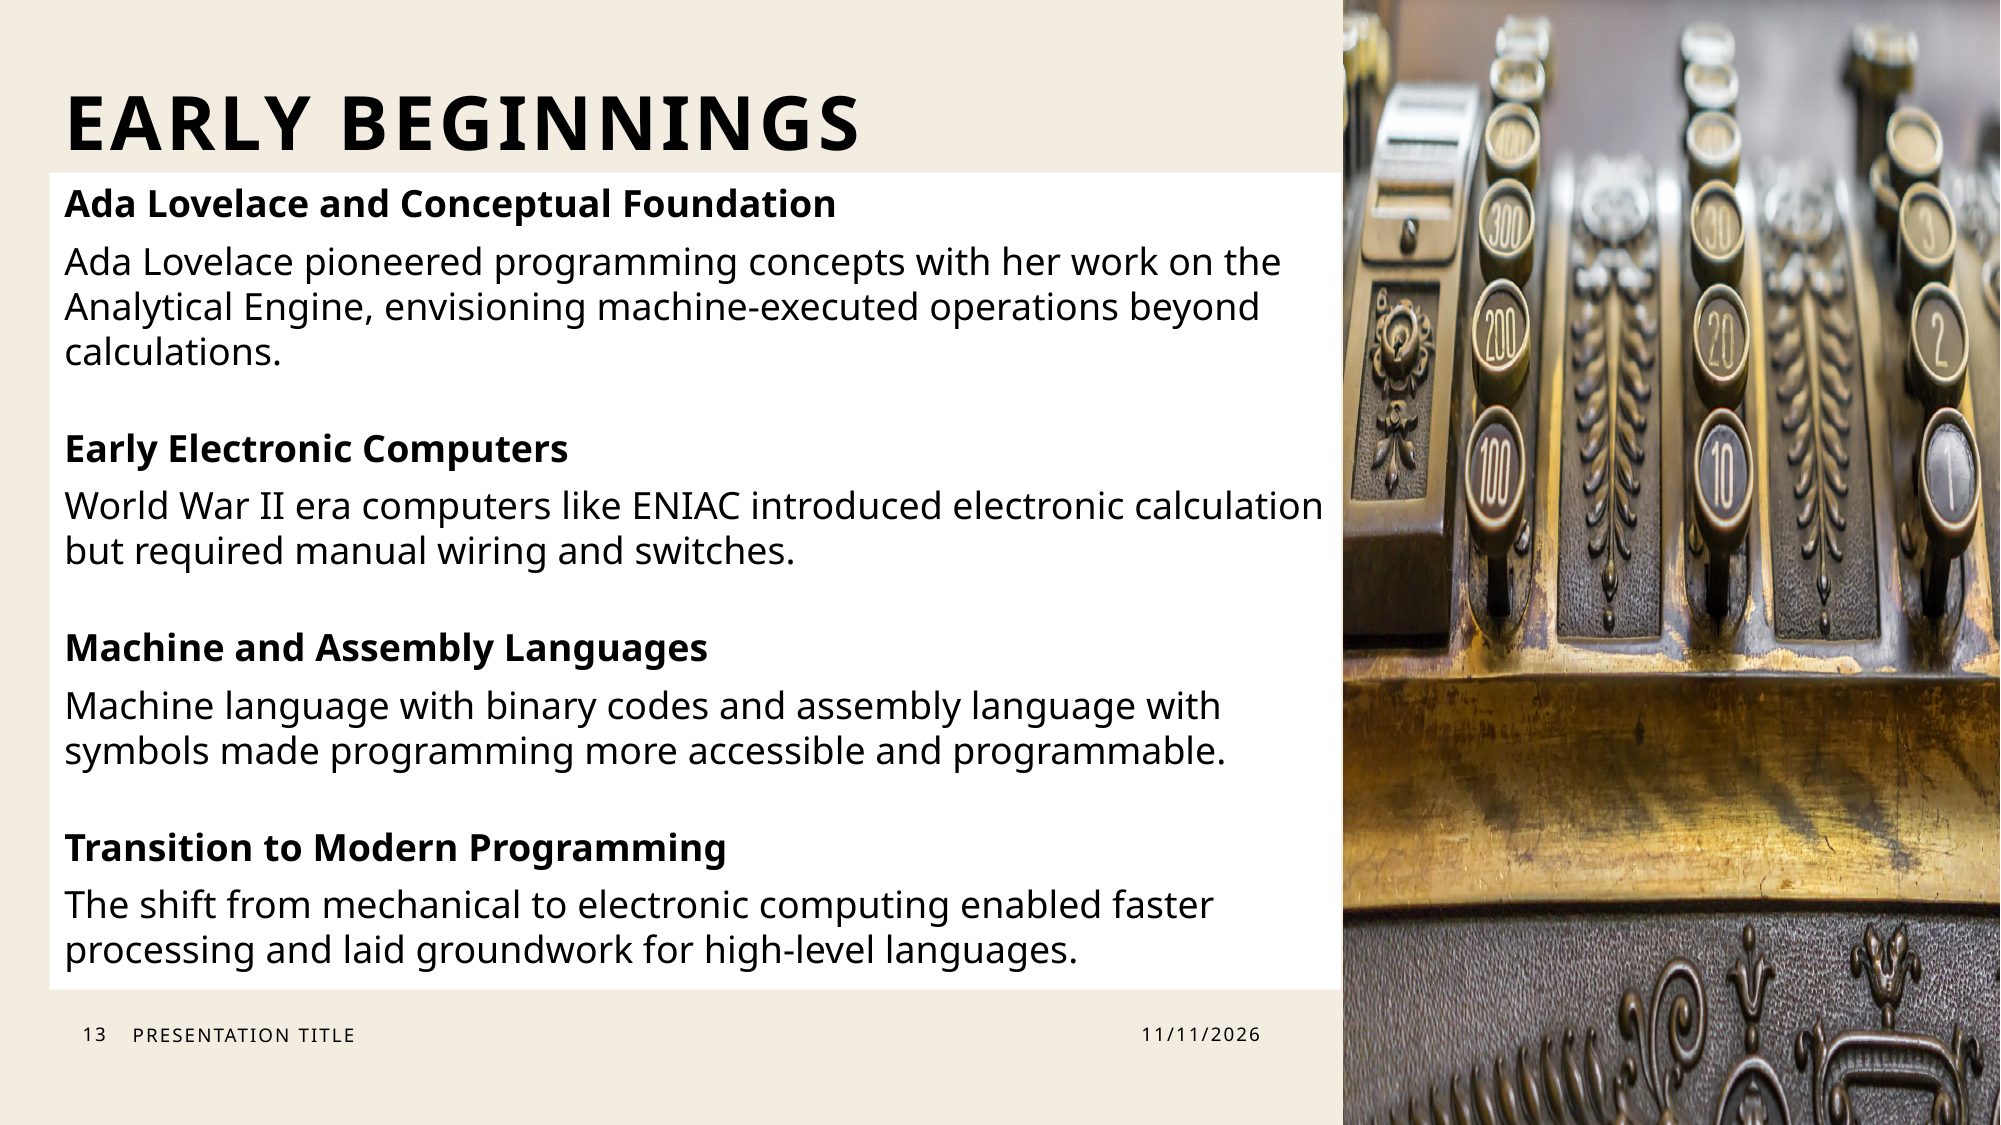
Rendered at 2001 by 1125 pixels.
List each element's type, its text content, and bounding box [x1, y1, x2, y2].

picture [1340, 0, 2000, 1125]
title Early Beginnings [49, 22, 1250, 172]
footer Presentation title [132, 1005, 740, 1065]
list Ada Lovelace and Conceptual Foundation Ada Lovelace pioneered programming concepts with her work on the Analytical Engine, envisioning machine-executed operations beyond calculations. Early Electronic Computers World War II era computers like ENIAC introduced electronic calculation but required manual wiring and switches. Machine and Assembly Languages Machine language with binary codes and assembly language with symbols made programming more accessible and programmable. Transition to Modern Programming The shift from mechanical to electronic computing enabled faster processing and laid groundwork for high-level languages. [49, 172, 1340, 990]
slide_number 13 [67, 1005, 128, 1065]
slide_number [948, 1005, 1275, 1065]
